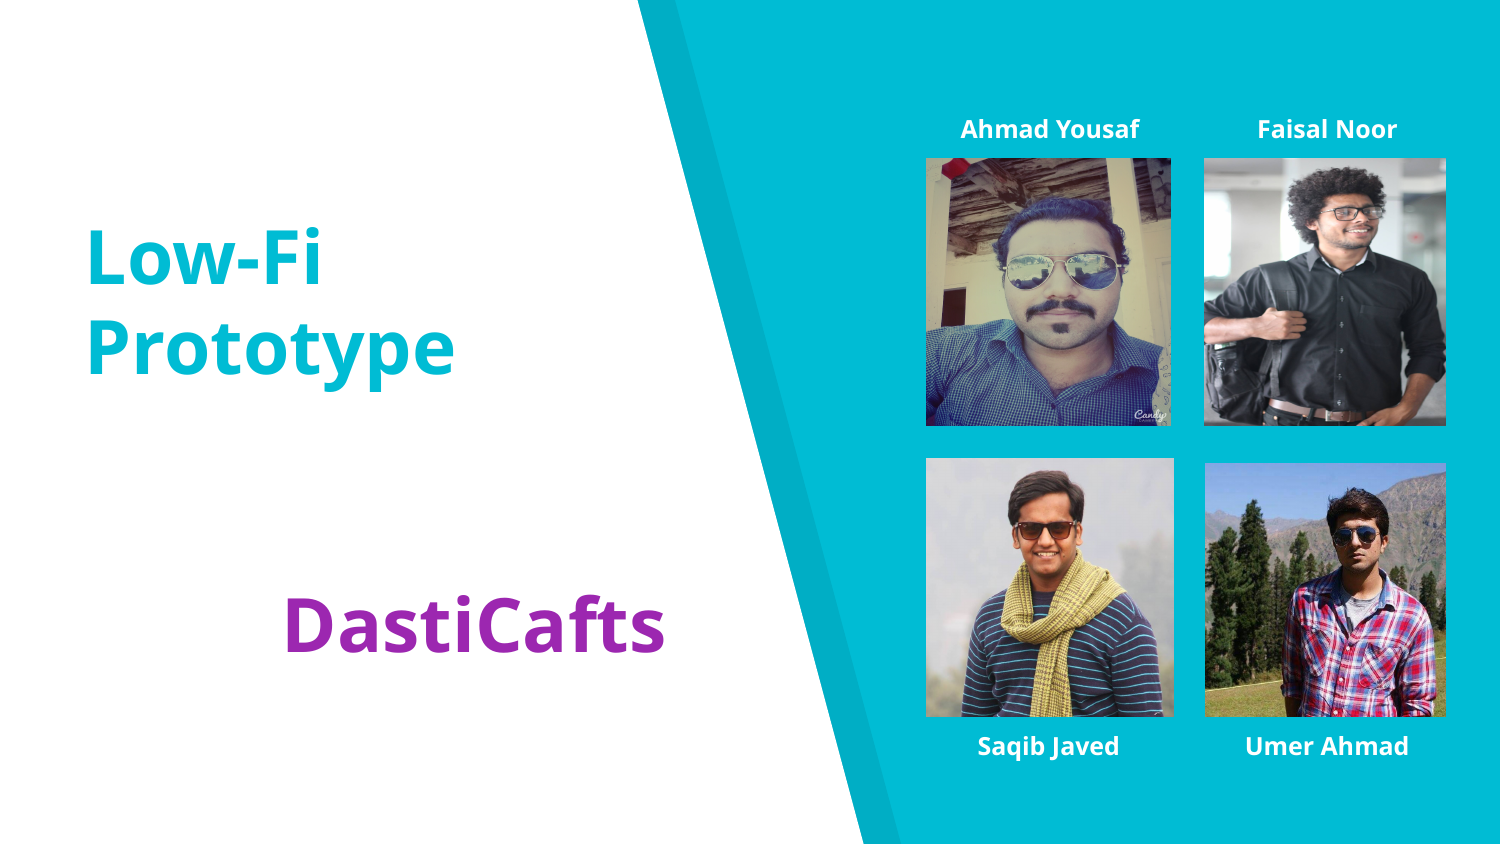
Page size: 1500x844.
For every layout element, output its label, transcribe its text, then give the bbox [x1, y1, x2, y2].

title Low-Fi Prototype [69, 210, 769, 405]
title Saqib Javed [925, 724, 1173, 776]
picture [926, 458, 1174, 718]
picture [926, 157, 1172, 426]
picture [1203, 157, 1447, 426]
title Faisal Noor [1204, 90, 1451, 159]
title Umer Ahmad [1204, 722, 1451, 776]
title DastiCafts [266, 568, 754, 683]
picture [1205, 463, 1447, 718]
title Ahmad Yousaf [926, 90, 1174, 158]
